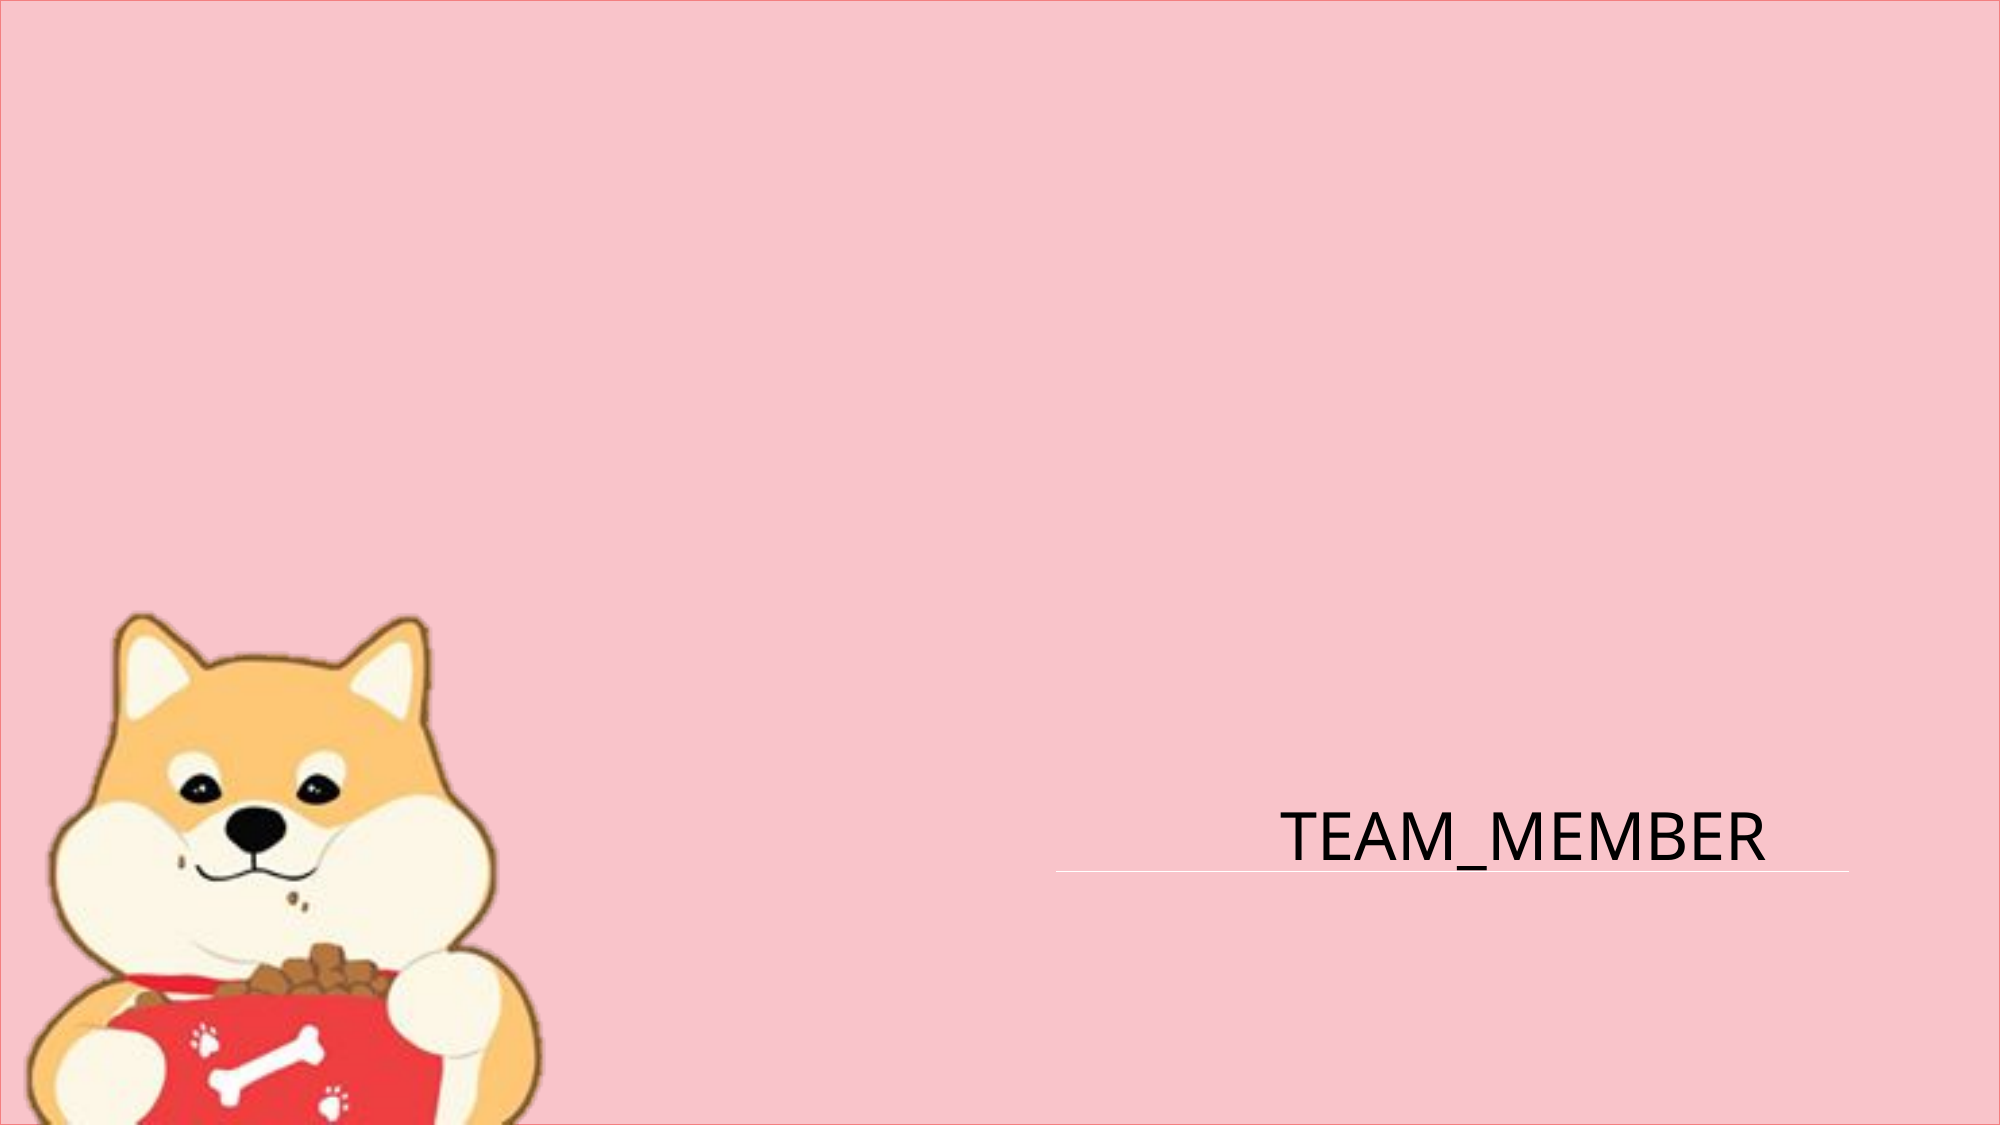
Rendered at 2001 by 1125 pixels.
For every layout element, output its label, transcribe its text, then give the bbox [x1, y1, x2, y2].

text_box [0, 0, 2000, 1125]
picture [0, 261, 716, 1125]
text_box TEAM_MEMBER [1265, 872, 1783, 882]
text_box 1 [1649, 470, 1917, 983]
text_box TEAM_MEMBER [1265, 786, 1783, 871]
